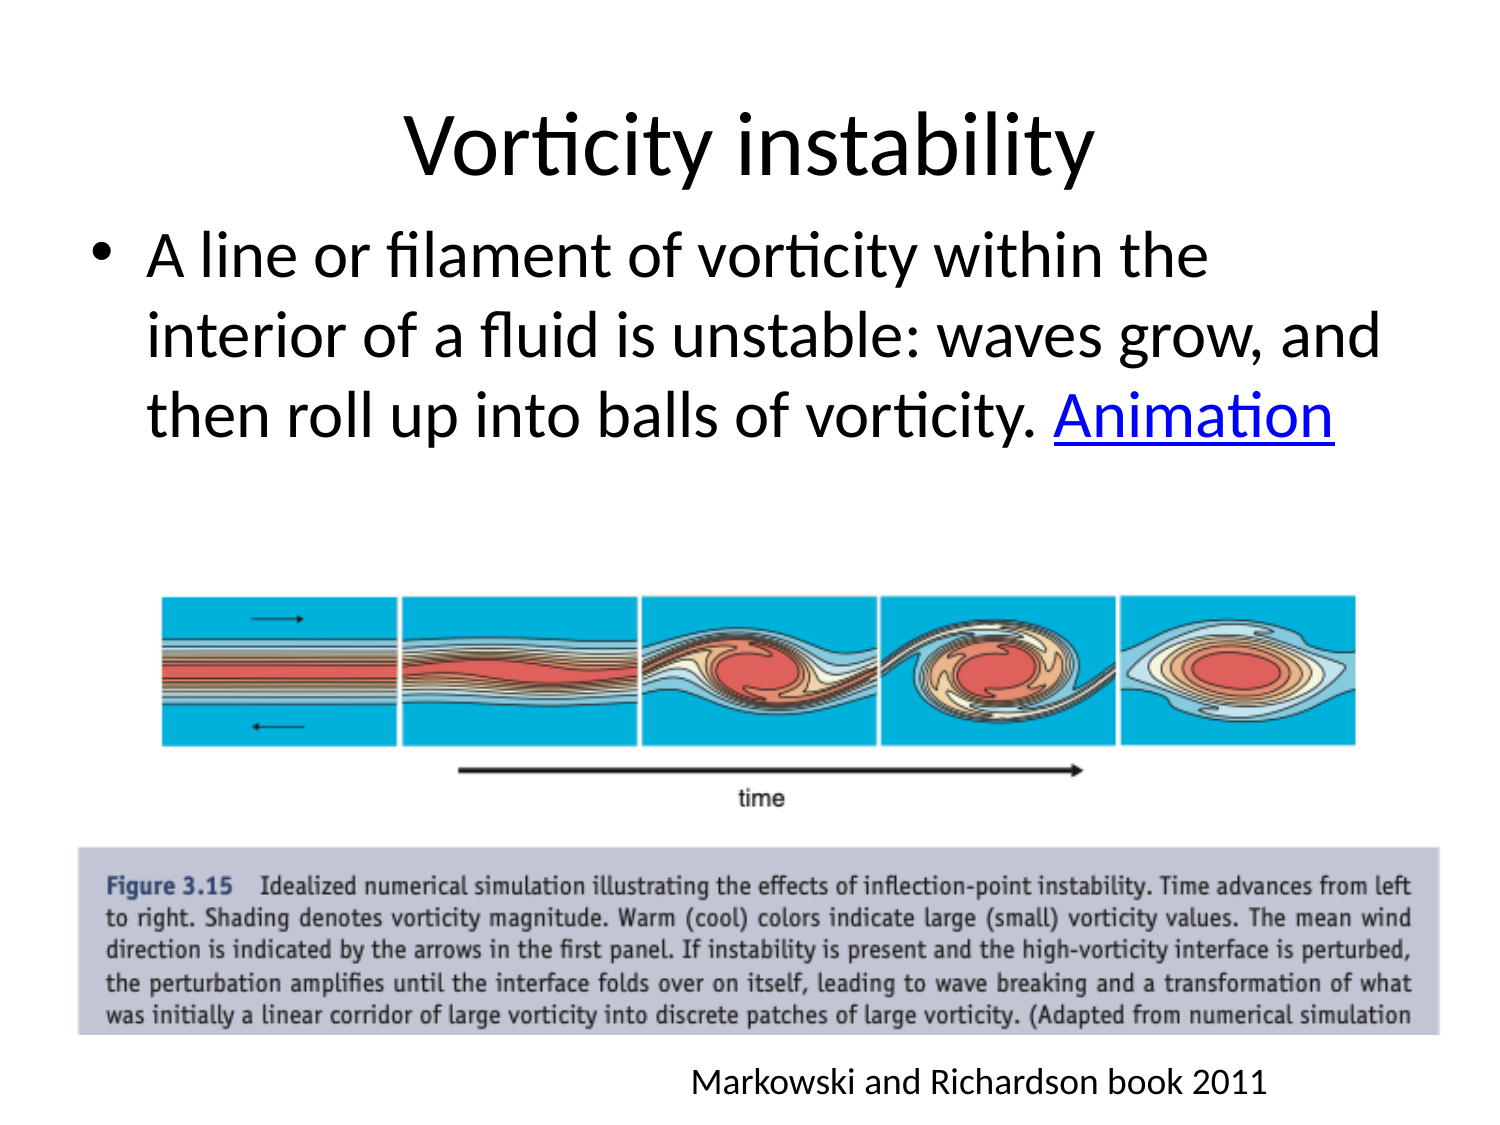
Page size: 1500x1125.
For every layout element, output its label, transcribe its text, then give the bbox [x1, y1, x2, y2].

picture [37, 577, 1459, 1036]
title Vorticity instability [75, 45, 1425, 203]
text_box Markowski and Richardson book 2011 [675, 1049, 1459, 1110]
list A line or filament of vorticity within the interior of a fluid is unstable: waves grow, and then roll up into balls of vorticity. Animation [75, 203, 1425, 576]
